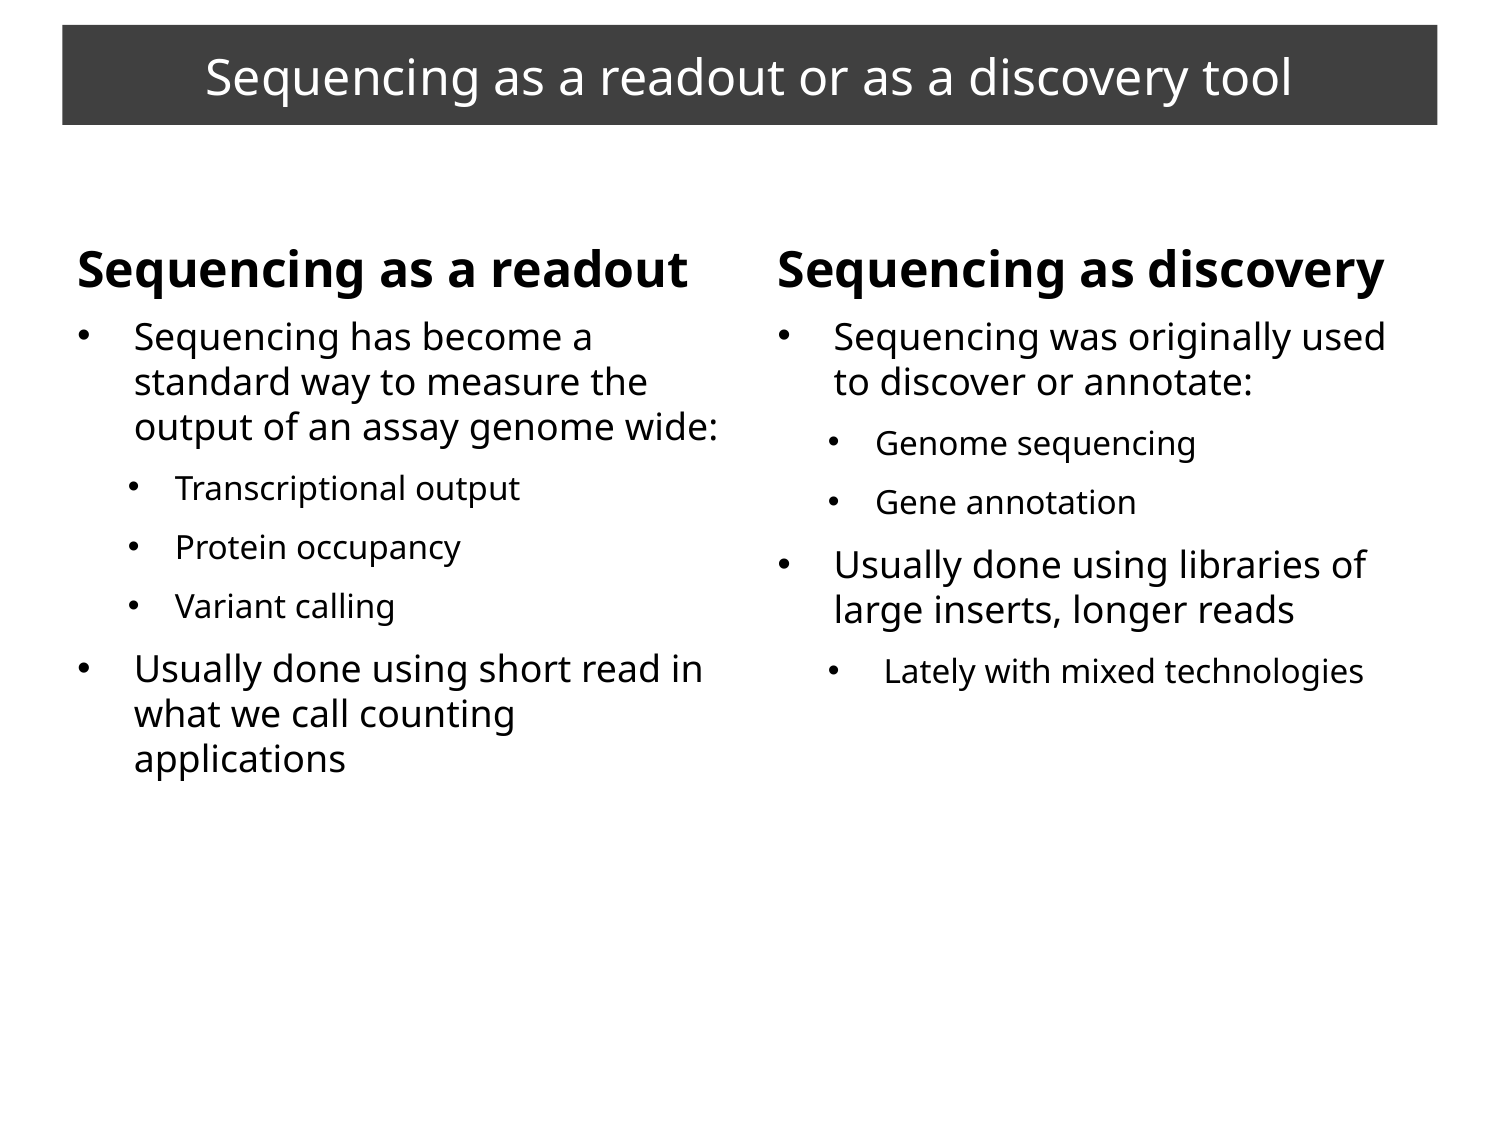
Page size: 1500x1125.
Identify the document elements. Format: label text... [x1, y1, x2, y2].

list Sequencing has become a standard way to measure the output of an assay genome wide: Transcriptional output Protein occupancy Variant calling Usually done using short read in what we call counting applications [62, 304, 738, 1026]
list Sequencing as a readout [62, 199, 738, 304]
title Sequencing as a readout or as a discovery tool [62, 24, 1438, 126]
list Sequencing as discovery [762, 199, 1439, 306]
list Sequencing was originally used to discover or annotate: Genome sequencing Gene annotation Usually done using libraries of large inserts, longer reads Lately with mixed technologies [762, 304, 1438, 1026]
